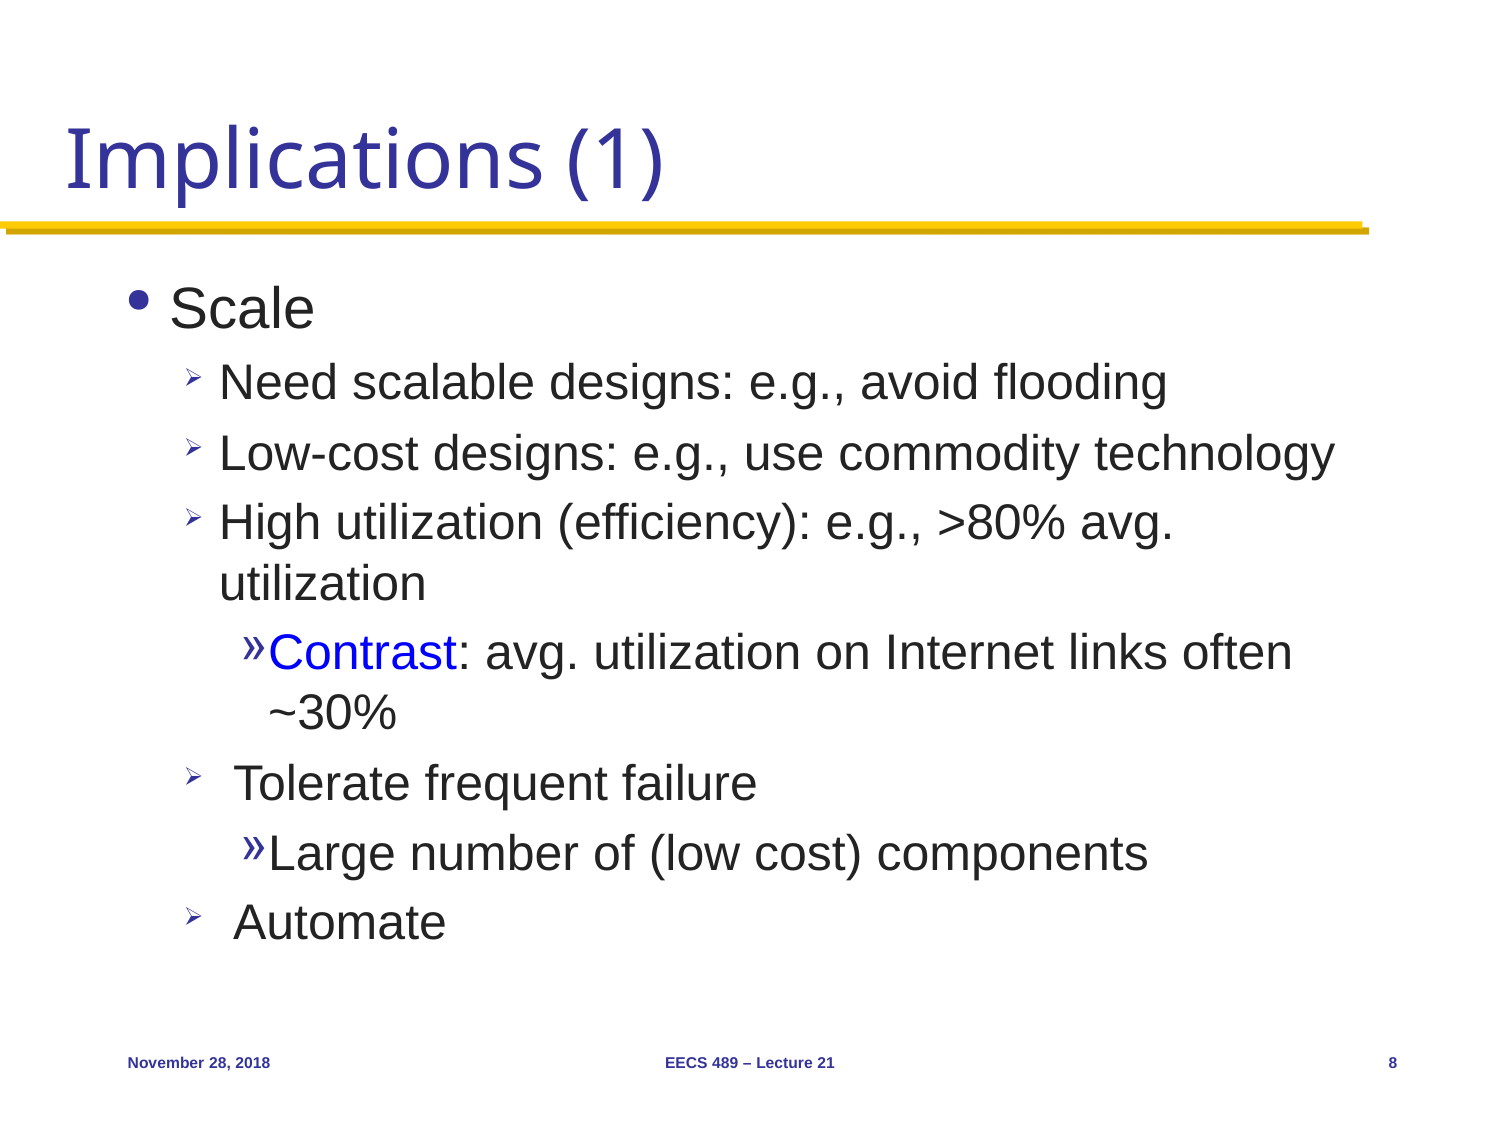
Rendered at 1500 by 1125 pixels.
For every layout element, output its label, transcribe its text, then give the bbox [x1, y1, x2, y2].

title Implications (1) [49, 24, 1451, 213]
footer EECS 489 – Lecture 21 [512, 1024, 988, 1101]
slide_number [112, 1024, 426, 1101]
list Scale Need scalable designs: e.g., avoid flooding Low-cost designs: e.g., use commodity technology High utilization (efficiency): e.g., >80% avg. utilization Contrast: avg. utilization on Internet links often ~30% Tolerate frequent failure Large number of (low cost) components Automate [112, 262, 1413, 988]
slide_number 8 [1312, 1024, 1413, 1101]
